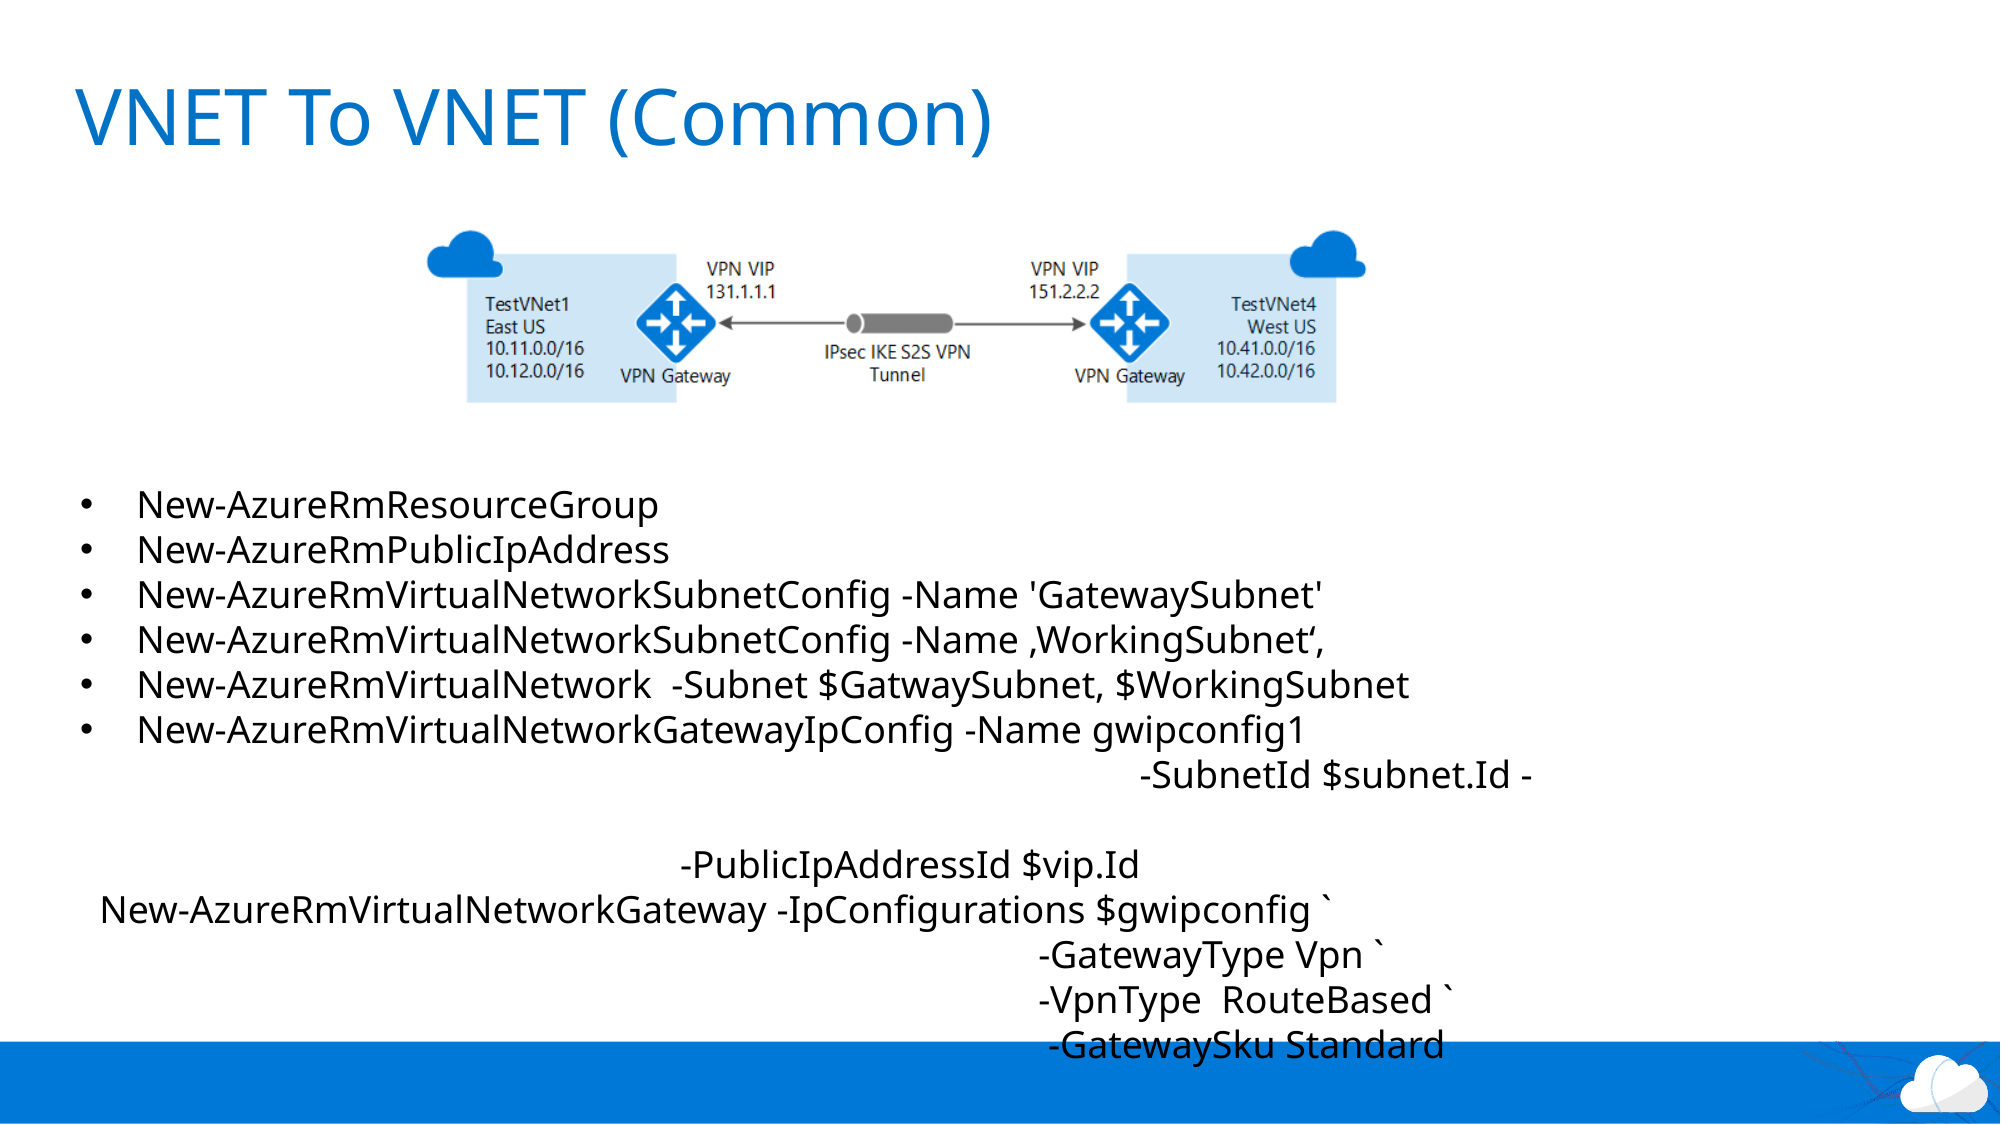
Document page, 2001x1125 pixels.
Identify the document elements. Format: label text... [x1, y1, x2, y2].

picture [1903, 1041, 2000, 1124]
text_box New-AzureRmResourceGroup New-AzureRmPublicIpAddress New-AzureRmVirtualNetworkSubnetConfig -Name 'GatewaySubnet' New-AzureRmVirtualNetworkSubnetConfig -Name ‚WorkingSubnet‘‚ New-AzureRmVirtualNetwork -Subnet $GatwaySubnet, $WorkingSubnet New-AzureRmVirtualNetworkGatewayIpConfig -Name gwipconfig1 -SubnetId $subnet.Id - -PublicIpAddressId $vip.Id New-AzureRmVirtualNetworkGateway -IpConfigurations $gwipconfig ` -GatewayType Vpn ` -VpnType RouteBased ` -GatewaySku Standard [65, 473, 1903, 1125]
title VNET To VNET (Common) [44, 47, 1663, 194]
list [419, 228, 1374, 404]
